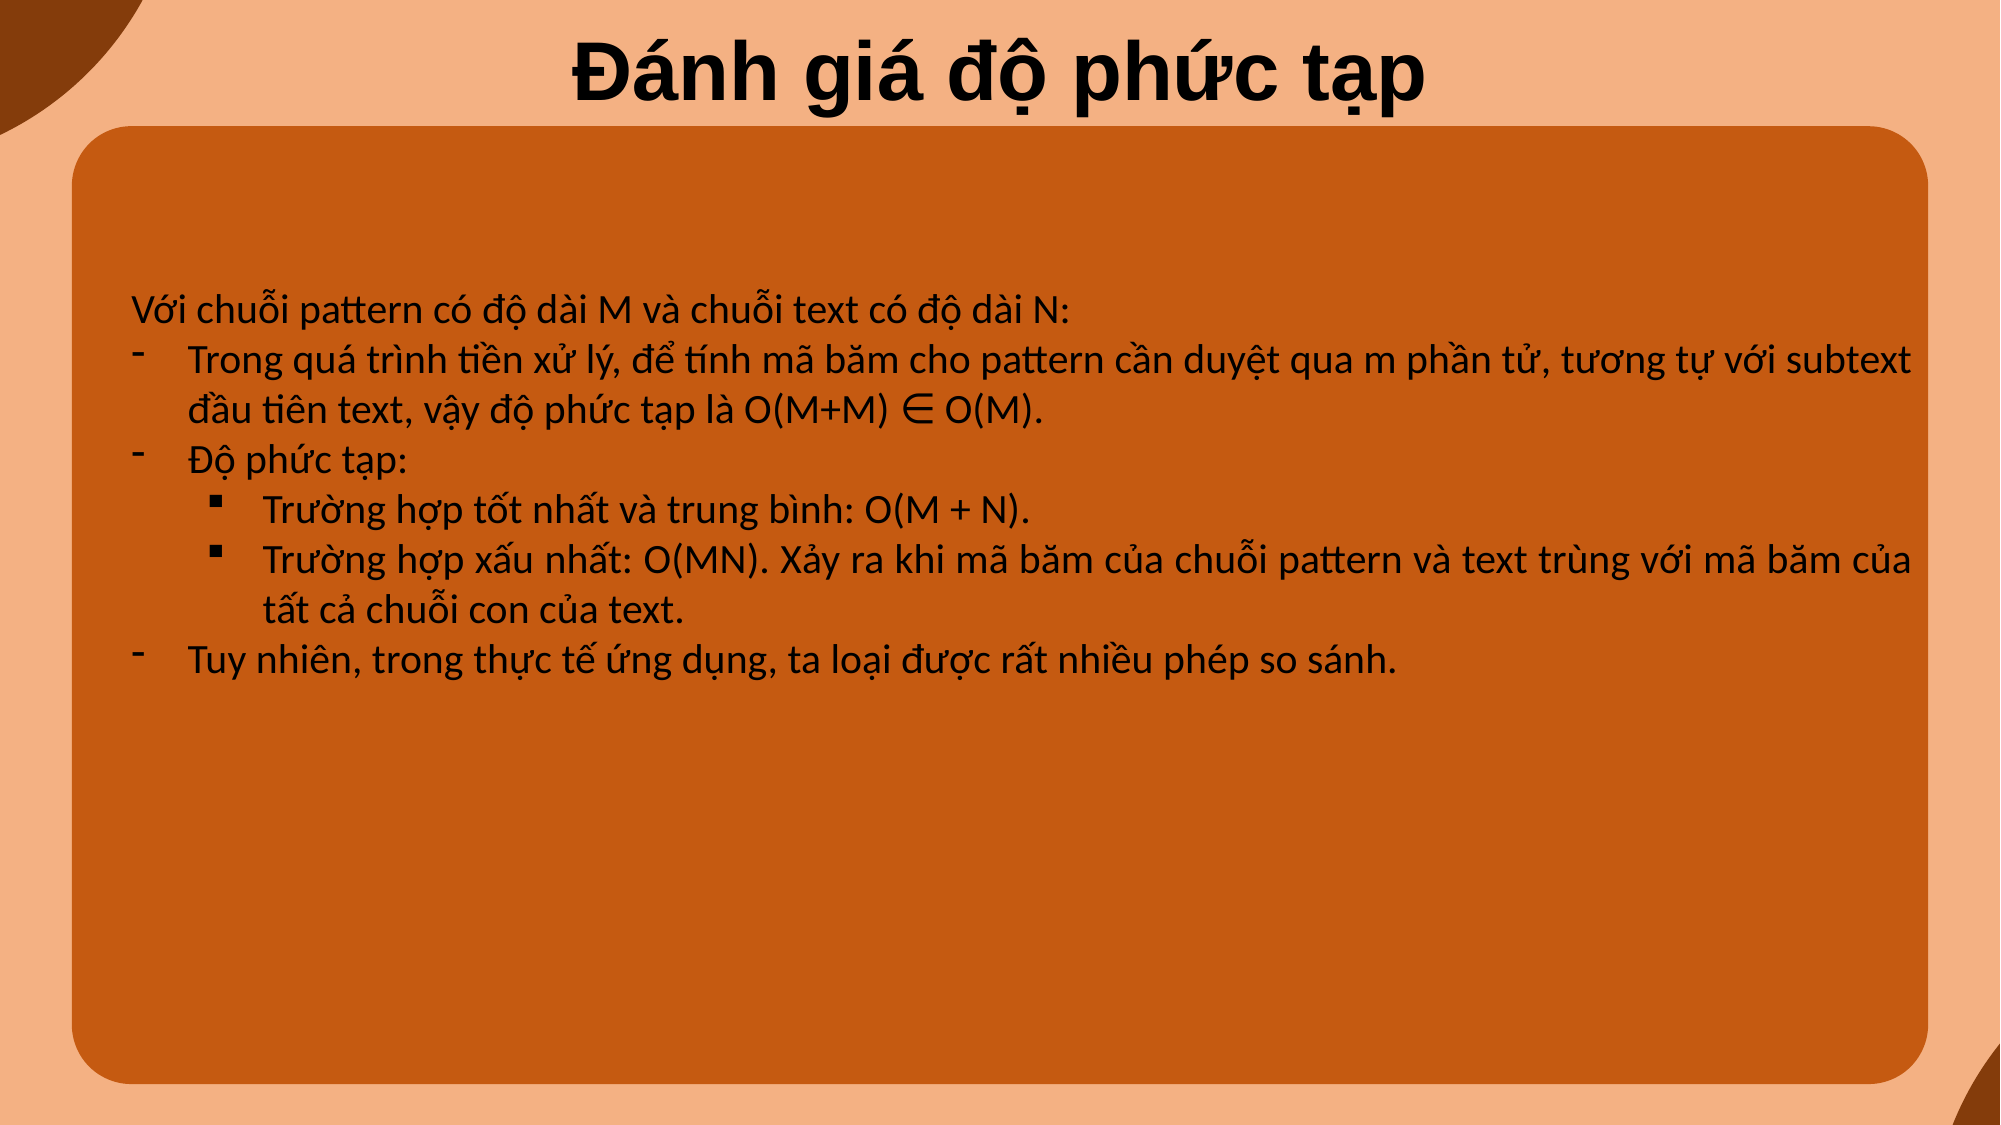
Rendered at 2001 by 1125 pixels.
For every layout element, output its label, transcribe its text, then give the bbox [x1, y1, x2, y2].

text_box [0, 0, 144, 137]
text_box [1951, 1041, 2000, 1125]
text_box [70, 125, 1930, 1086]
text_box Đánh giá độ phức tạp [529, 10, 1471, 125]
text_box [0, 0, 2000, 1125]
text_box Với chuỗi pattern có độ dài M và chuỗi text có độ dài N: Trong quá trình tiền xử lý, để tính mã băm cho pattern cần duyệt qua m phần tử, tương tự với subtext đầu tiên text, vậy độ phức tạp là O(M+M) ∈ O(M). Độ phức tạp: Trường hợp tốt nhất và trung bình: O(M + N). Trường hợp xấu nhất: O(MN). Xảy ra khi mã băm của chuỗi pattern và text trùng với mã băm của tất cả chuỗi con của text. Tuy nhiên, trong thực tế ứng dụng, ta loại được rất nhiều phép so sánh. [116, 274, 1929, 689]
